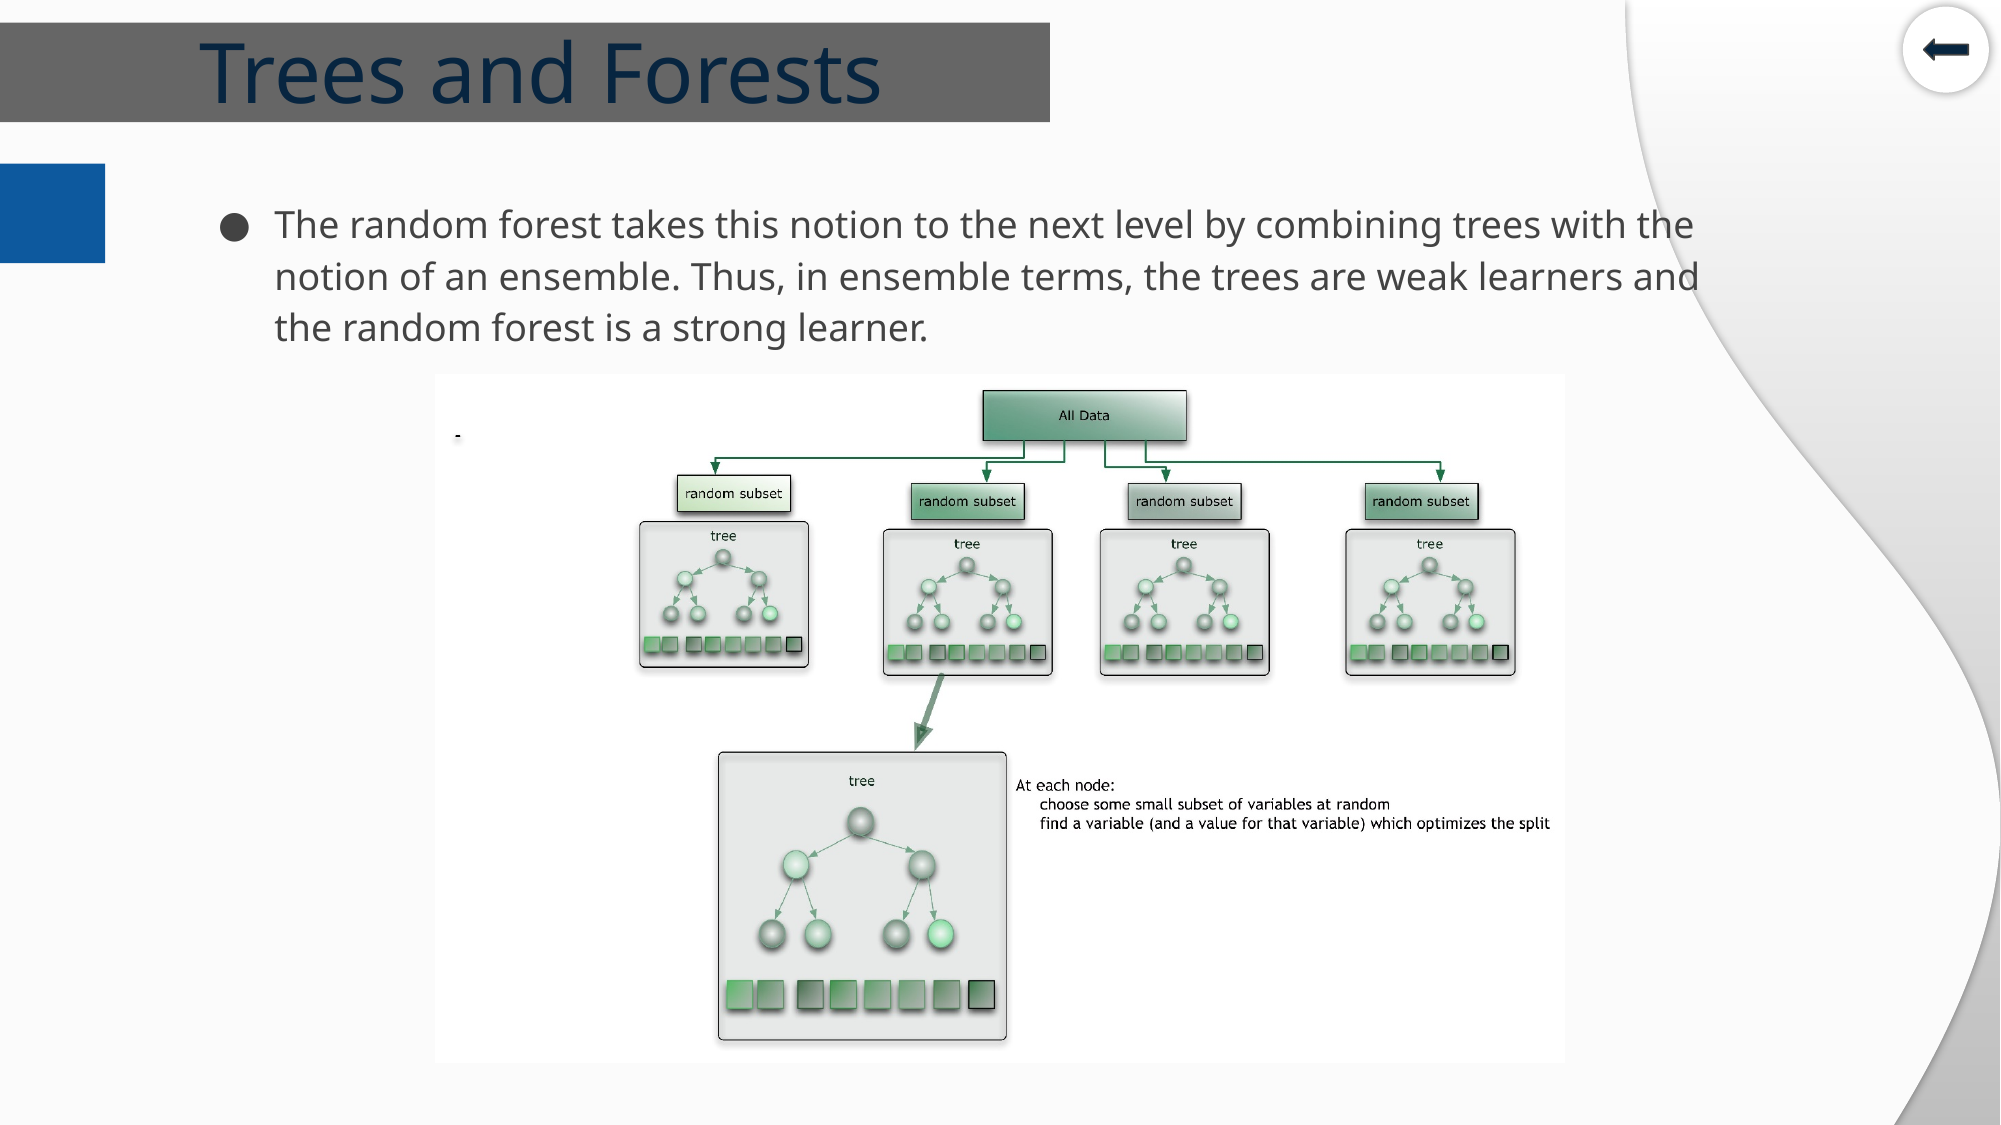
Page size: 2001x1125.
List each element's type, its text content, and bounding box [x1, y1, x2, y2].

picture [435, 374, 1565, 1064]
title Trees and Forests [179, 0, 1742, 126]
list The random forest takes this notion to the next level by combining trees with the notion of an ensemble. Thus, in ensemble terms, the trees are weak learners and the random forest is a strong learner. [179, 174, 1742, 951]
